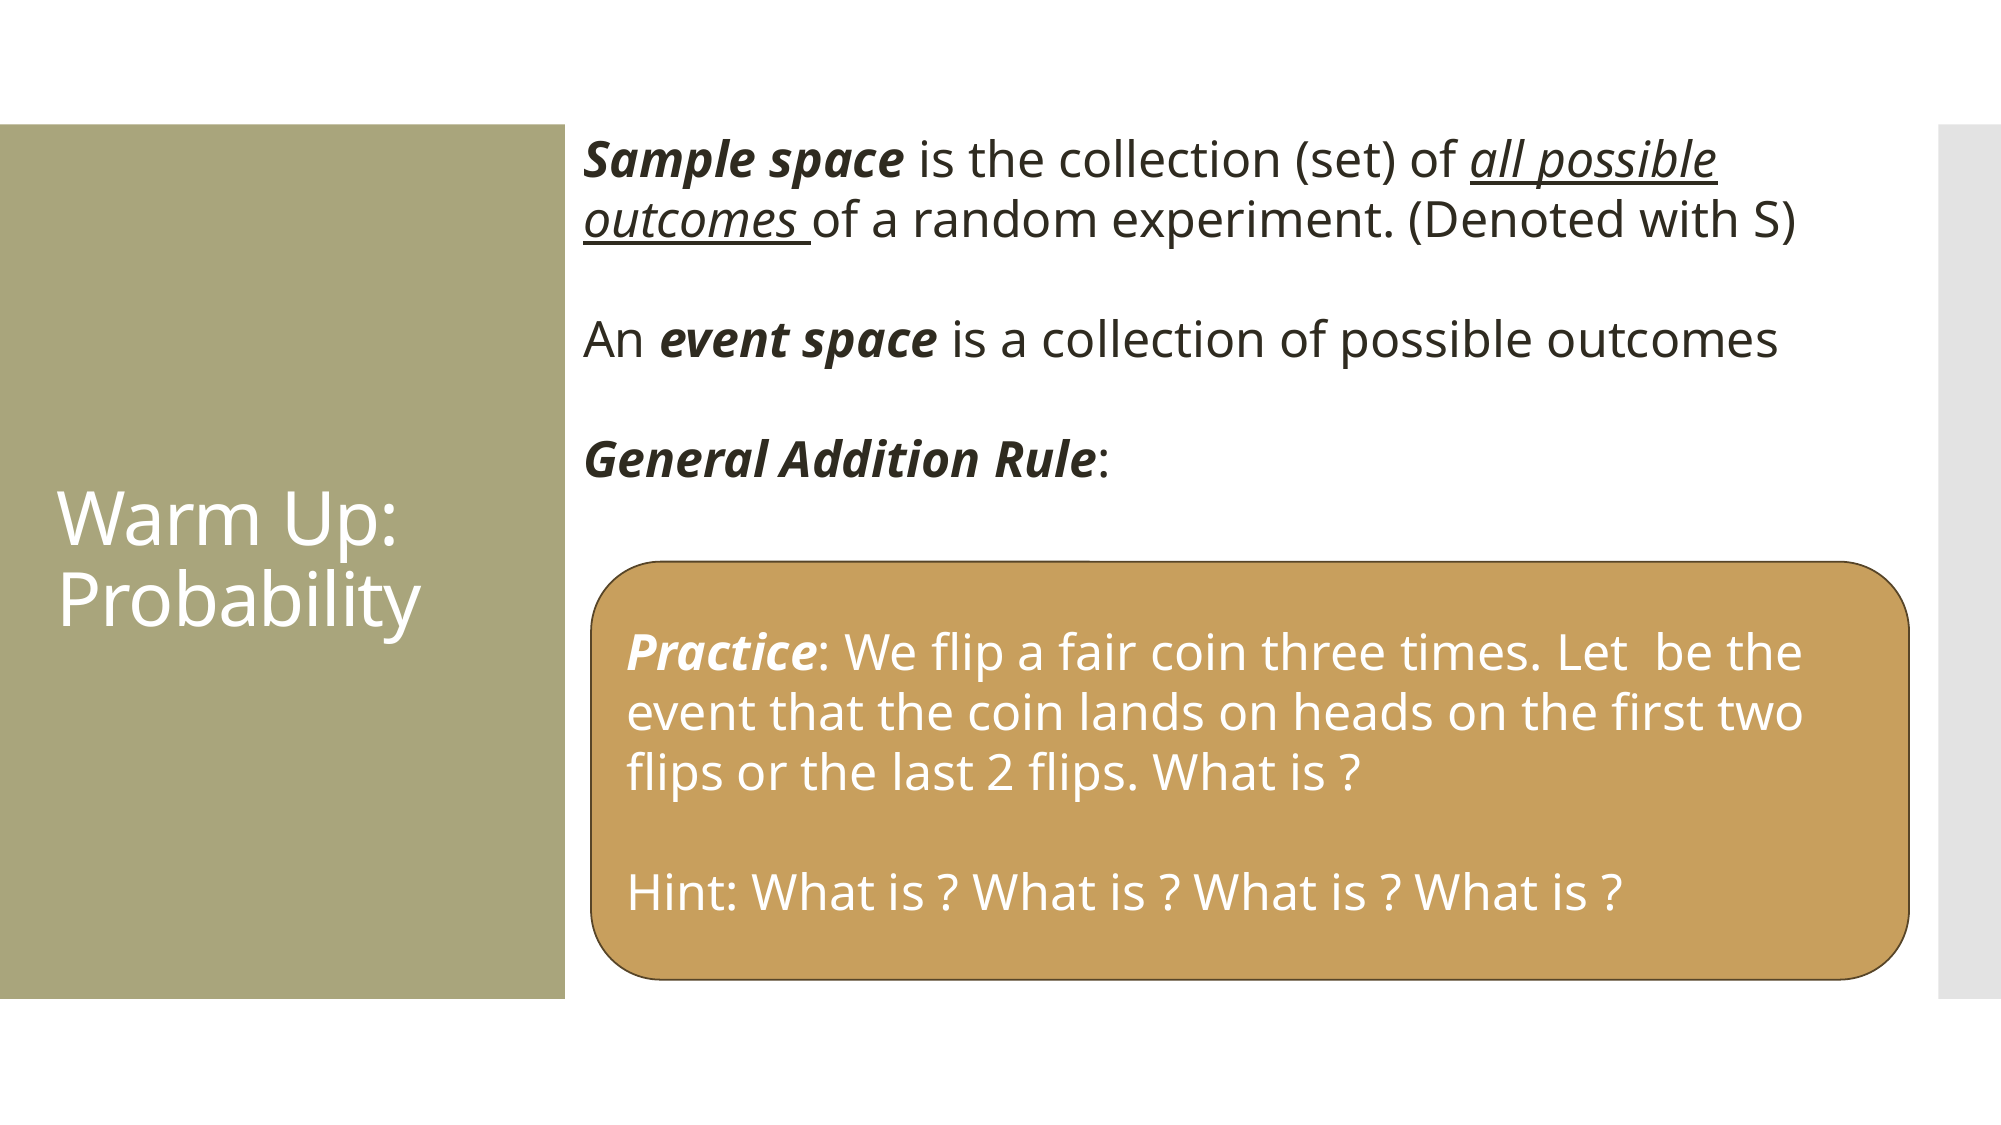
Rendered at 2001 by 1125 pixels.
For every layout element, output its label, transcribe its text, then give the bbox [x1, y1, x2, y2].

title Warm Up: Probability [41, 184, 525, 940]
